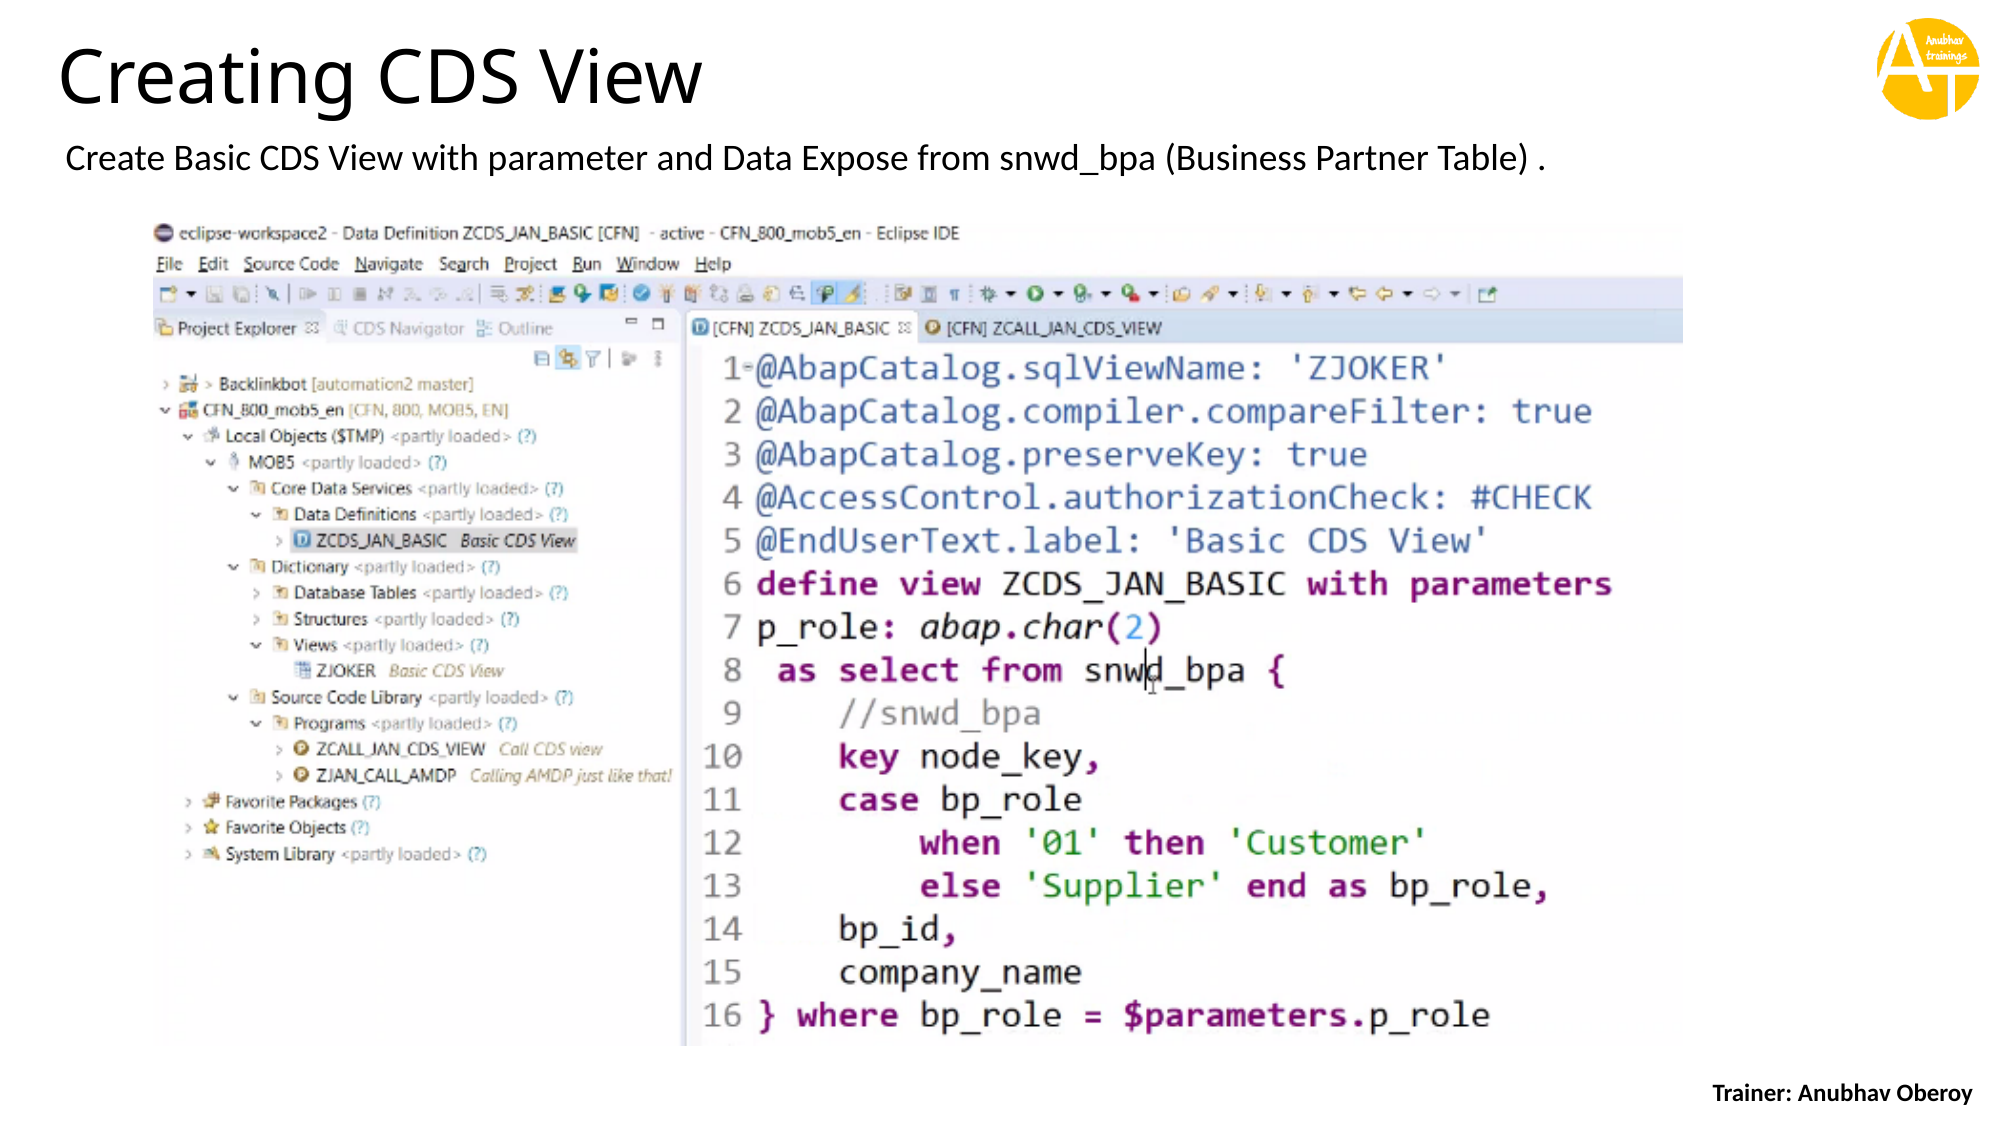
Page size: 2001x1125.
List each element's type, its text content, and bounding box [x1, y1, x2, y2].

text_box Creating CDS View [42, 30, 1896, 148]
text_box Create Basic CDS View with parameter and Data Expose from snwd_bpa (Business Partner Table) . [50, 125, 1564, 186]
footer Trainer: Anubhav Oberoy [1660, 1074, 2000, 1108]
picture [1866, 11, 1985, 128]
picture [153, 223, 1683, 1046]
